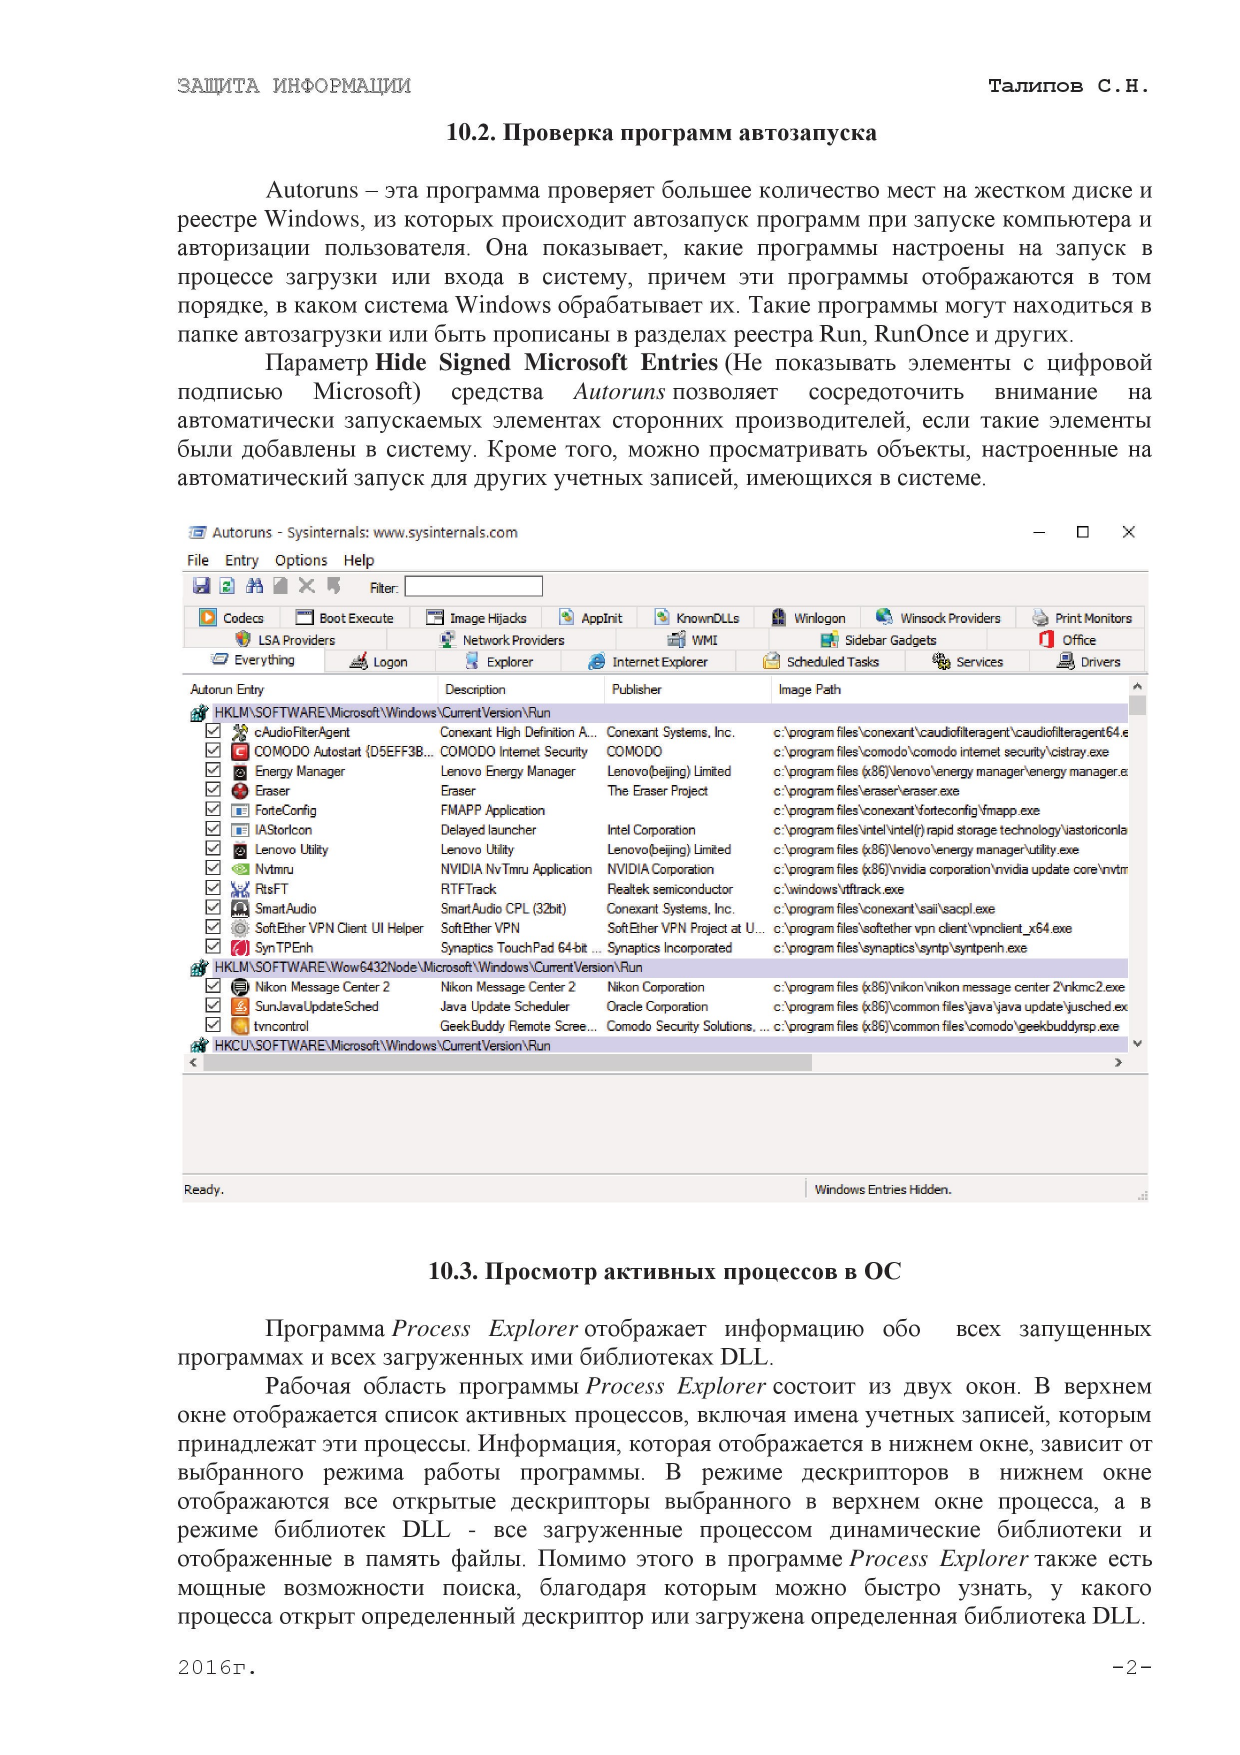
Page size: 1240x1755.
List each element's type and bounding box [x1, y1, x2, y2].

text_box [0, 0, 1240, 1754]
